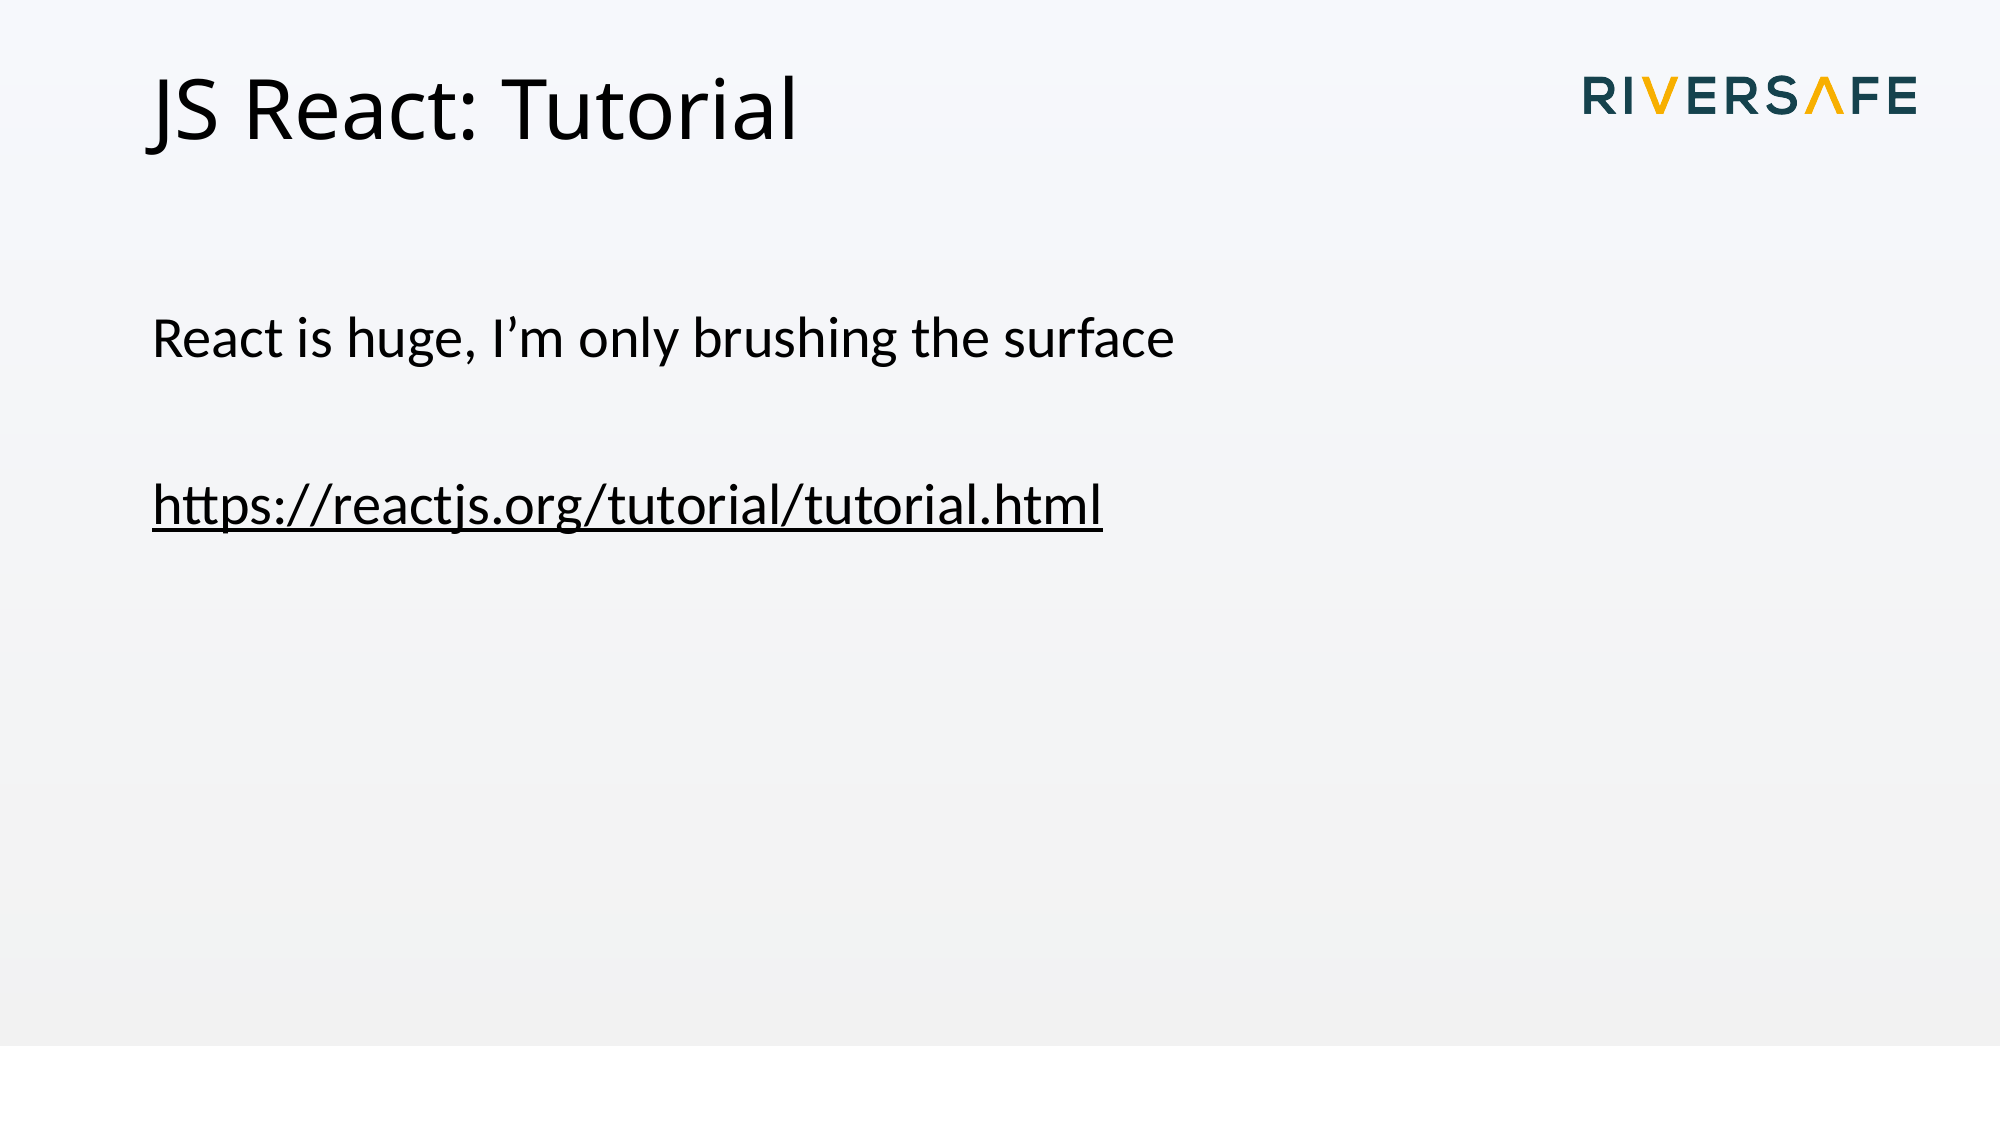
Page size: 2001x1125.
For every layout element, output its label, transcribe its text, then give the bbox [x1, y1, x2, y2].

list React is huge, I’m only brushing the surface https://reactjs.org/tutorial/tutorial.html [137, 299, 1863, 1066]
title JS React: Tutorial [137, 59, 1863, 278]
picture [1863, 75, 1916, 115]
